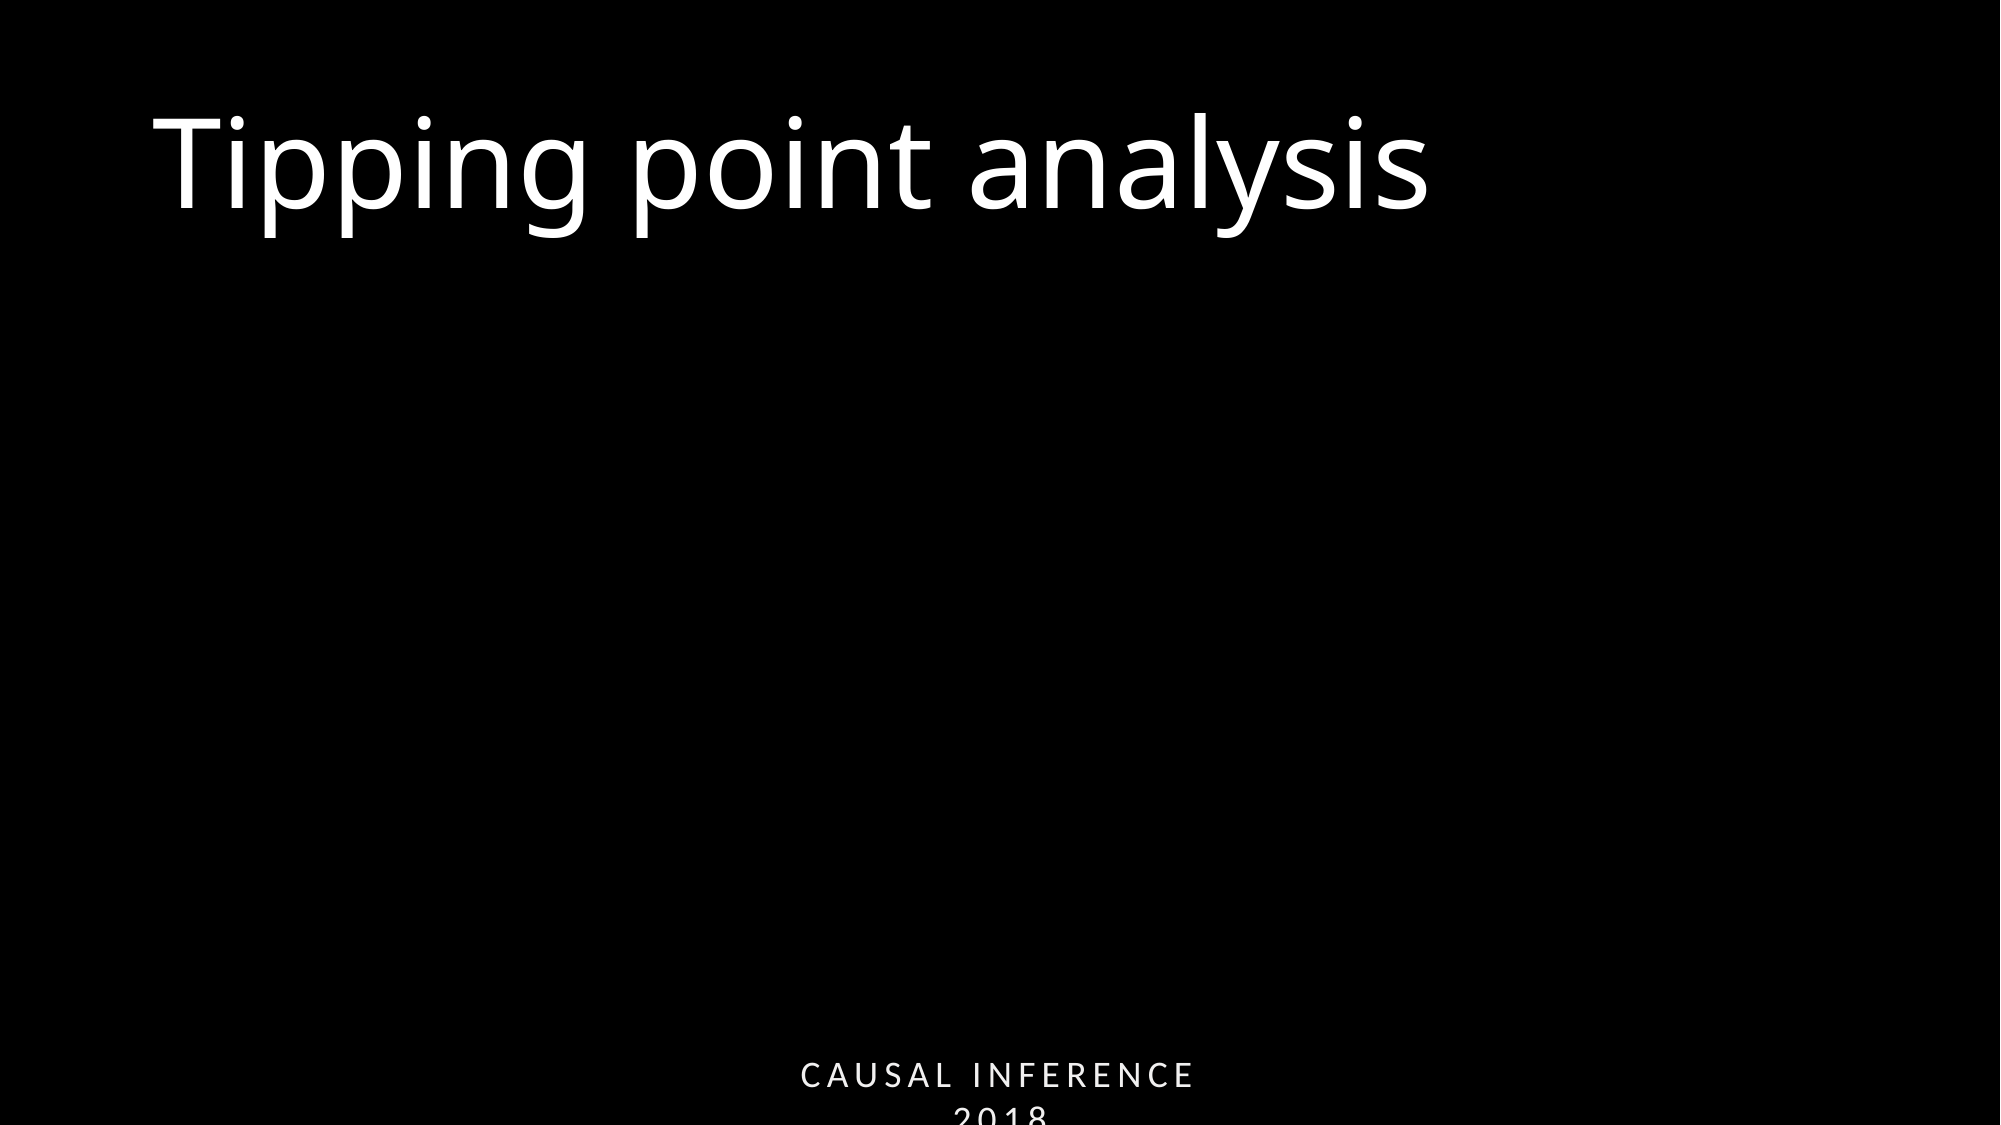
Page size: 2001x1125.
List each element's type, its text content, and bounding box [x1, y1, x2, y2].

title Tipping point analysis [137, 59, 1863, 278]
